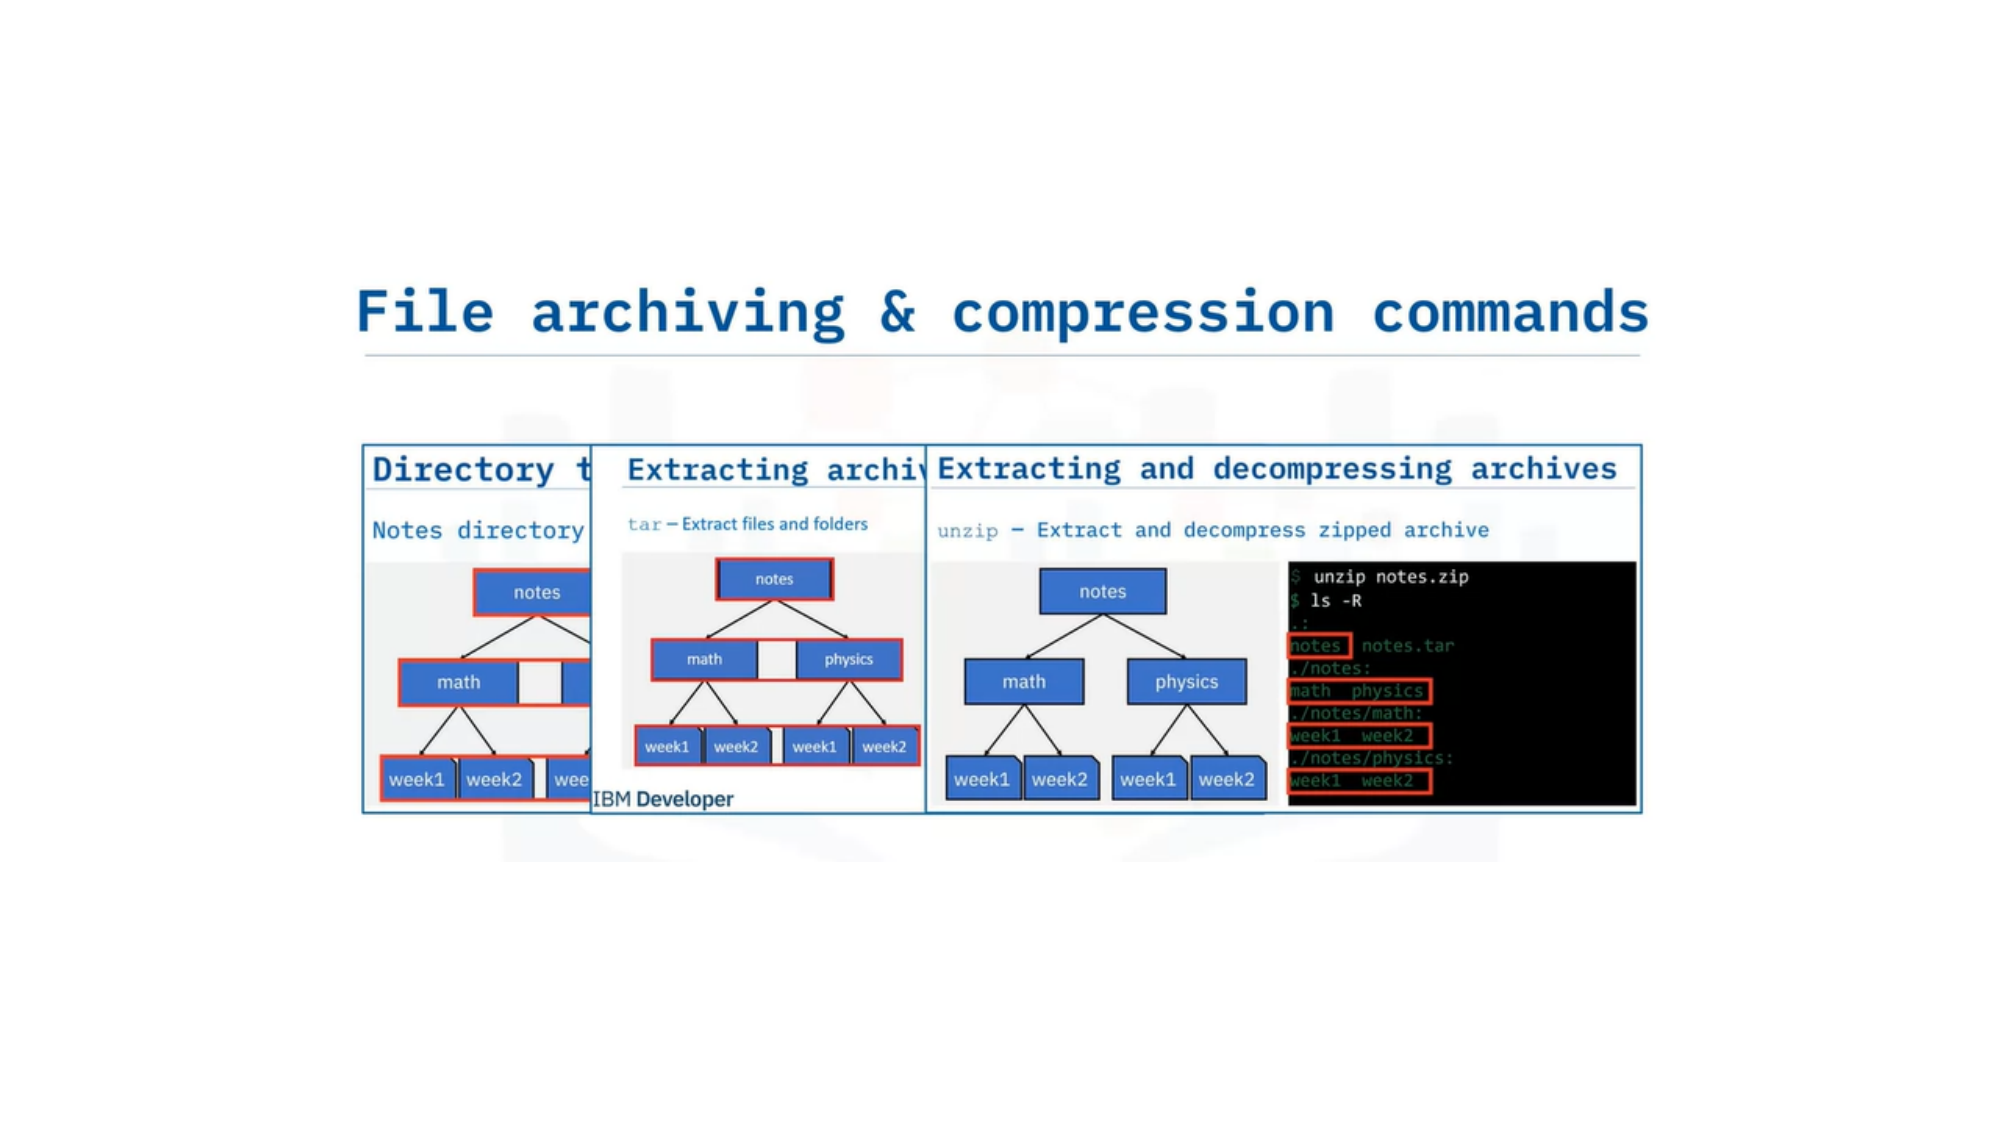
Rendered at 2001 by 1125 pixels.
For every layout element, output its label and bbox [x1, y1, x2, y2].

picture [310, 263, 1690, 862]
